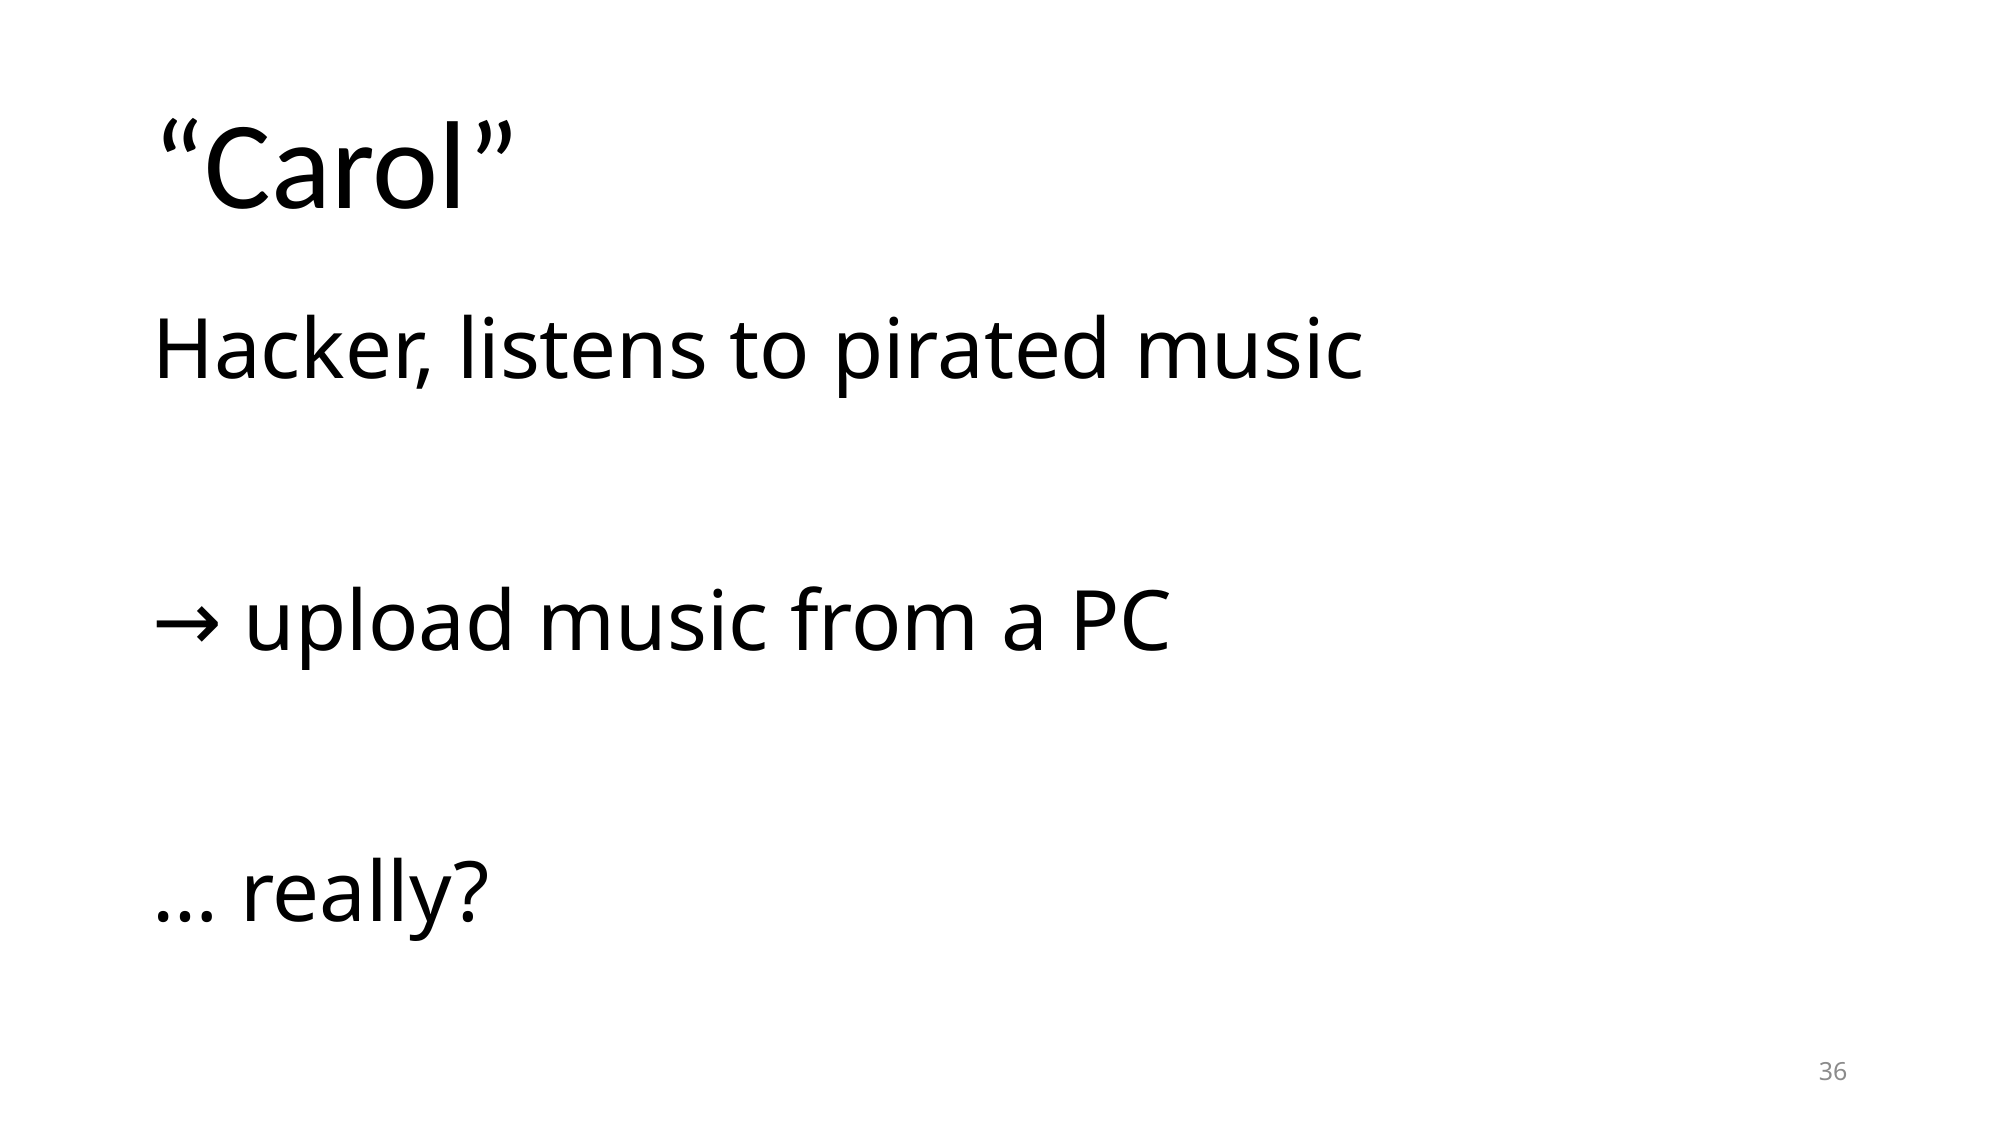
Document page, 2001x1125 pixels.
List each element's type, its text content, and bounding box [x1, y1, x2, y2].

list Hacker, listens to pirated music → upload music from a PC … really? [137, 299, 1863, 1014]
title “Carol” [137, 59, 1863, 278]
slide_number 36 [1412, 1042, 1863, 1103]
